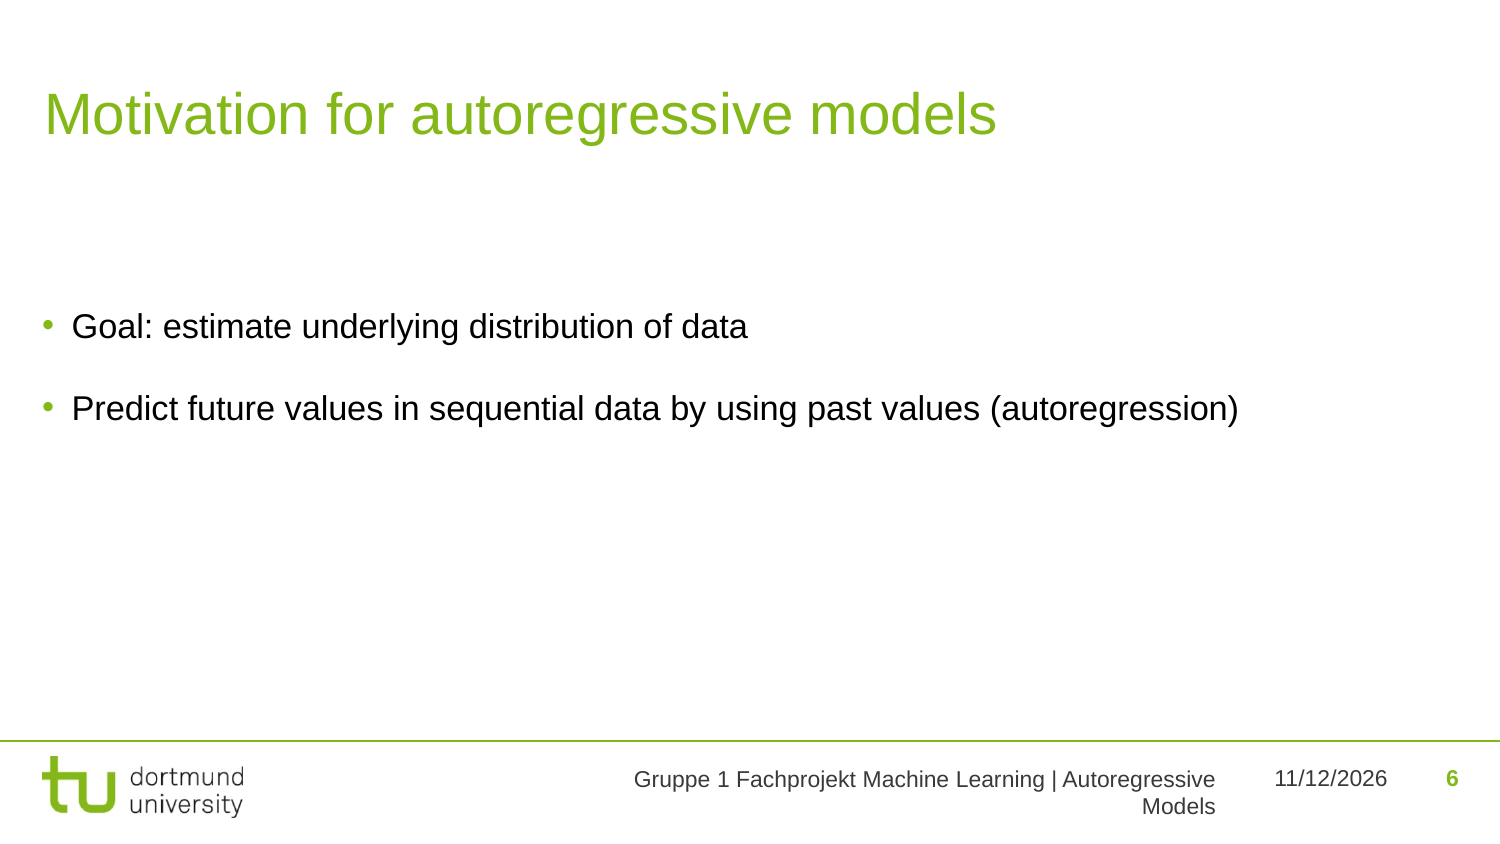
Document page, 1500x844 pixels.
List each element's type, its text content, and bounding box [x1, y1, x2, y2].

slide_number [1239, 763, 1388, 809]
list Motivation for autoregressive models [44, 76, 1459, 149]
picture [42, 756, 243, 818]
list Goal: estimate underlying distribution of data Predict future values in sequential data by using past values (autoregression) [42, 303, 1459, 611]
footer Gruppe 1 Fachprojekt Machine Learning | Autoregressive Models [553, 764, 1216, 810]
slide_number 6 [1395, 760, 1459, 795]
